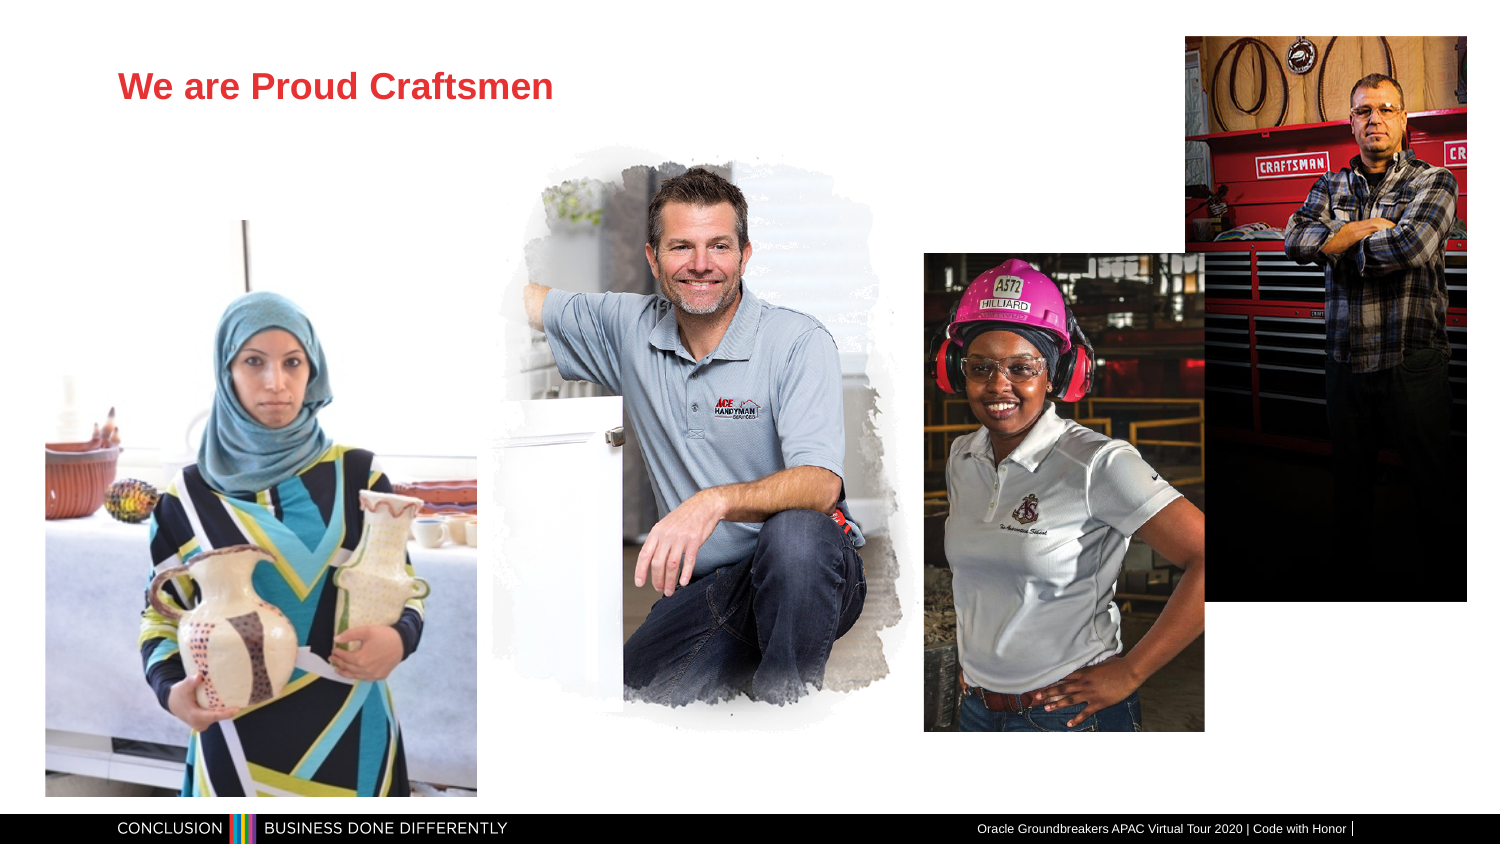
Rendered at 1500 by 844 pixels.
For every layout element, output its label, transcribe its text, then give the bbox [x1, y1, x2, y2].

picture [0, 814, 236, 844]
title We are Proud Craftsmen [118, 47, 1185, 130]
picture [239, 814, 1500, 844]
footer Oracle Groundbreakers APAC Virtual Tour 2020 | Code with Honor [814, 820, 1347, 839]
picture [45, 36, 1467, 797]
